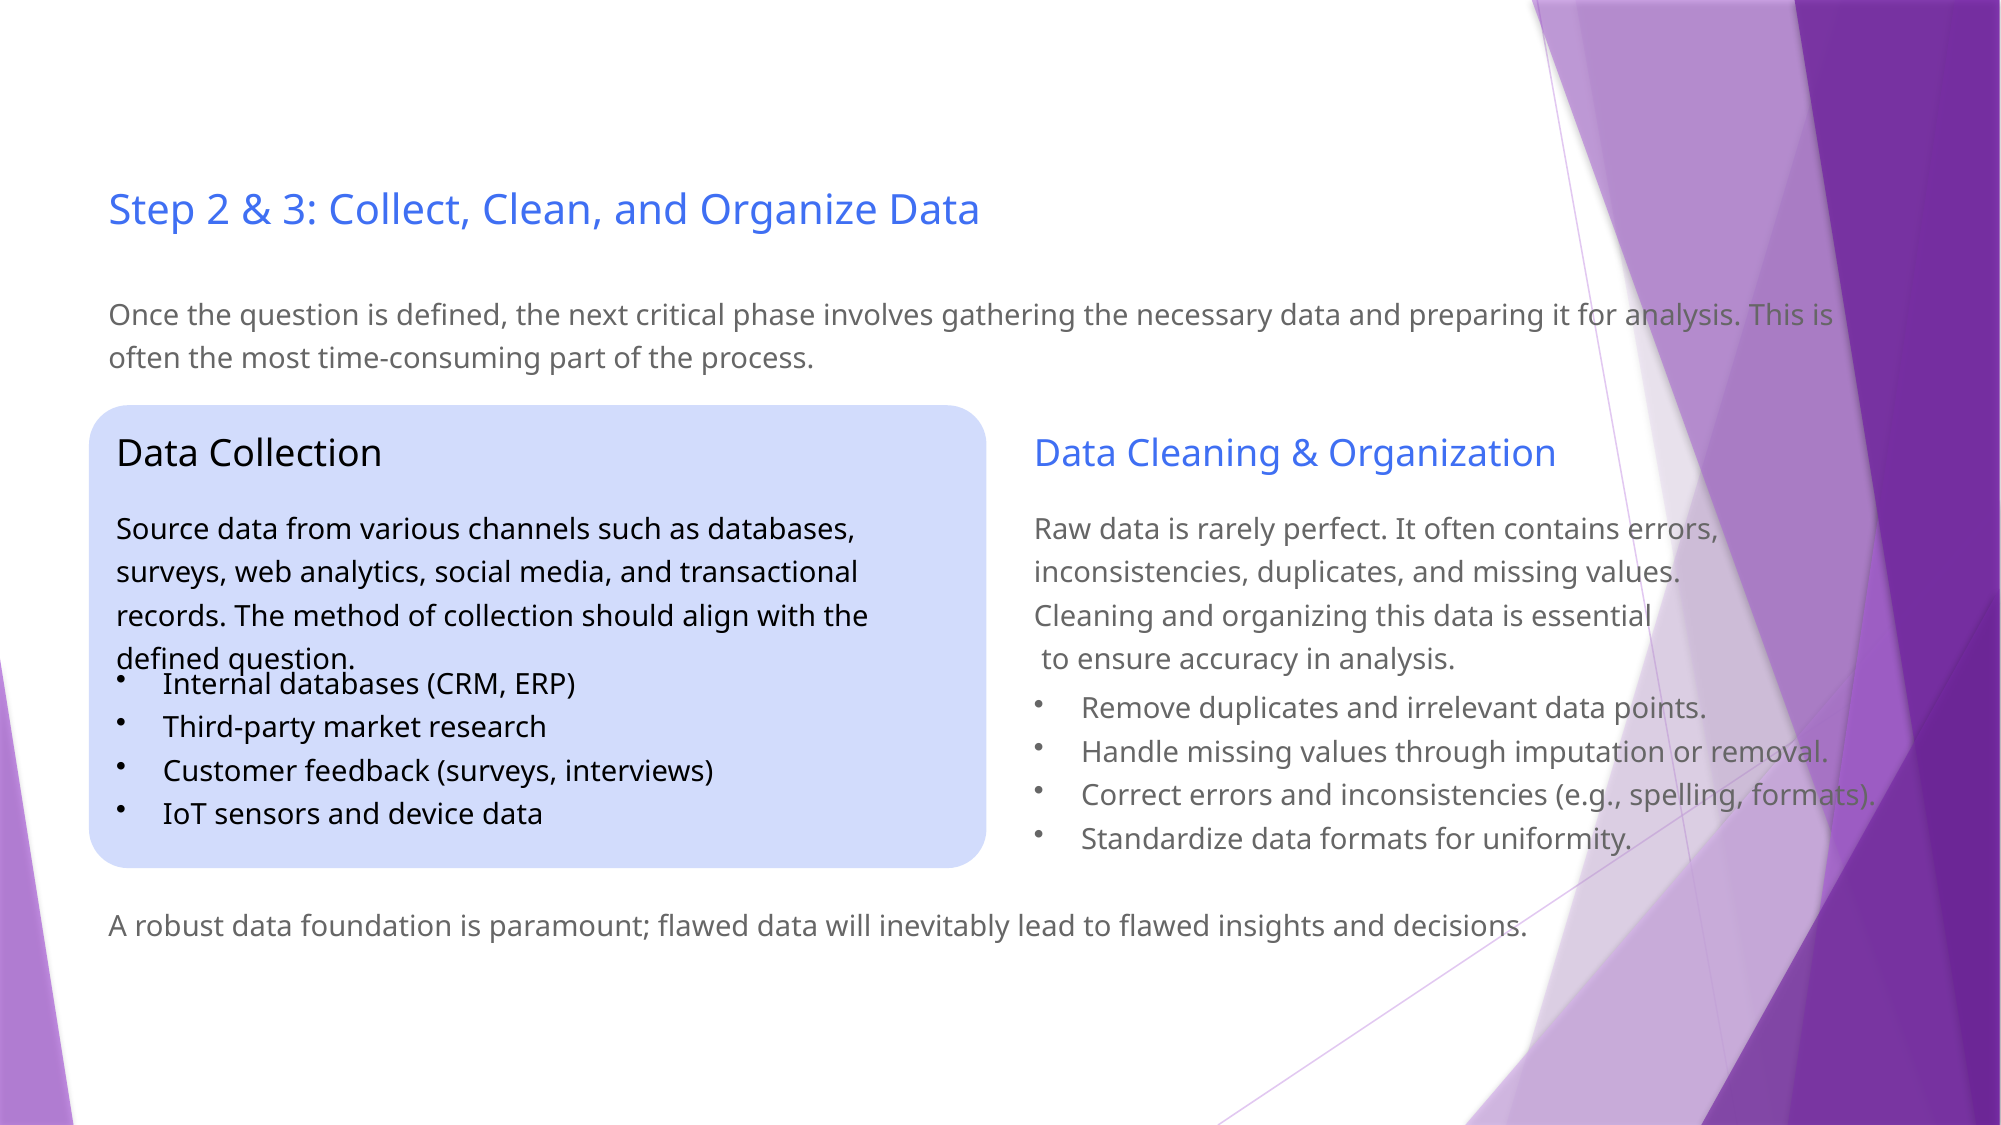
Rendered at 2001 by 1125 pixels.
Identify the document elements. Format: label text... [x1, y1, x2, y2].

text_box Source data from various channels such as databases, surveys, web analytics, social media, and transactional records. The method of collection should align with the defined question. [116, 501, 960, 633]
text_box A robust data foundation is paramount; flawed data will inevitably lead to flawed insights and decisions. [108, 898, 1892, 943]
text_box Data Cleaning & Organization [1034, 432, 1486, 475]
text_box Internal databases (CRM, ERP) Third-party market research Customer feedback (surveys, interviews) IoT sensors and device data [116, 656, 960, 859]
text_box Step 2 & 3: Collect, Clean, and Organize Data [108, 182, 918, 234]
text_box [88, 405, 987, 869]
text_box Remove duplicates and irrelevant data points. Handle missing values through imputation or removal. Correct errors and inconsistencies (e.g., spelling, formats). Standardize data formats for uniformity. [1034, 681, 1893, 884]
text_box Raw data is rarely perfect. It often contains errors, inconsistencies, duplicates, and missing values. Cleaning and organizing this data is essential to ensure accuracy in analysis. [1034, 501, 1893, 633]
text_box Data Collection [116, 432, 456, 475]
text_box Once the question is defined, the next critical phase involves gathering the necessary data and preparing it for analysis. This is often the most time-consuming part of the process. [108, 287, 1892, 375]
